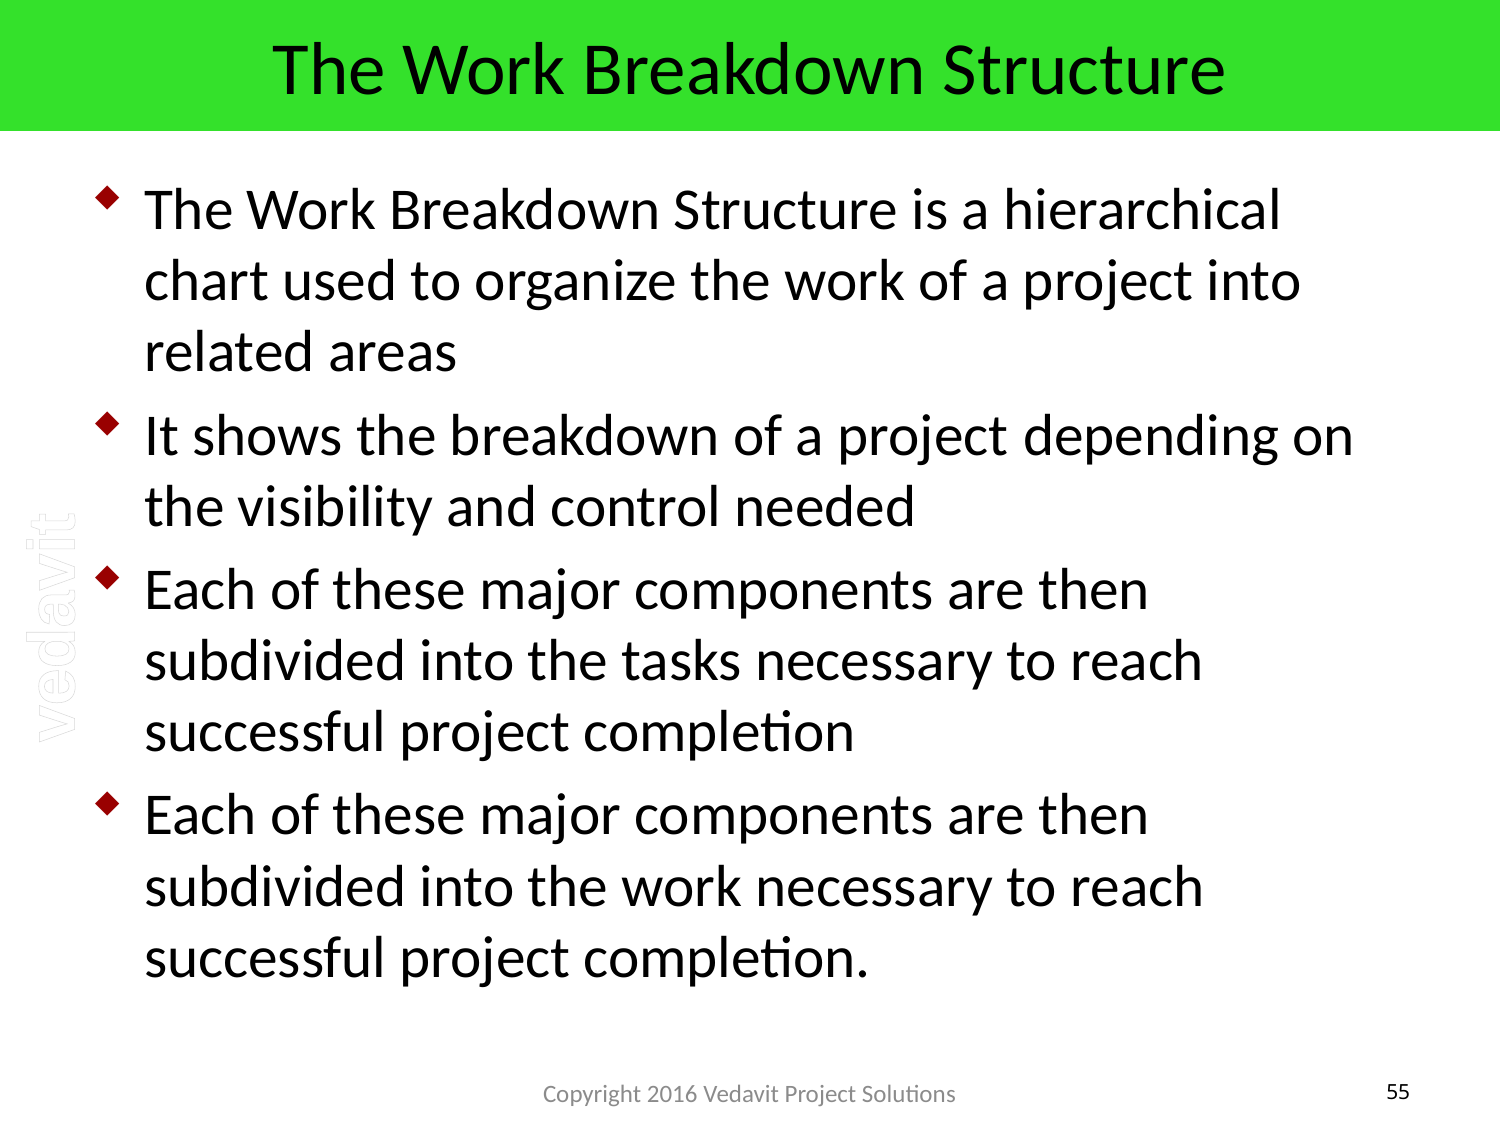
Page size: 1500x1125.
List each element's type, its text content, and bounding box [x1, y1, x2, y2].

title The Work Breakdown Structure [0, 0, 1500, 131]
text_box [35, 29, 1386, 97]
footer Copyright 2016 Vedavit Project Solutions [512, 1062, 988, 1123]
list The Work Breakdown Structure is a hierarchical chart used to organize the work of a project into related areas It shows the breakdown of a project depending on the visibility and control needed Each of these major components are then subdivided into the tasks necessary to reach successful project completion Each of these major components are then subdivided into the work necessary to reach successful project completion. [75, 162, 1425, 1000]
slide_number 55 [1074, 1062, 1425, 1123]
text_box [37, 162, 1386, 938]
